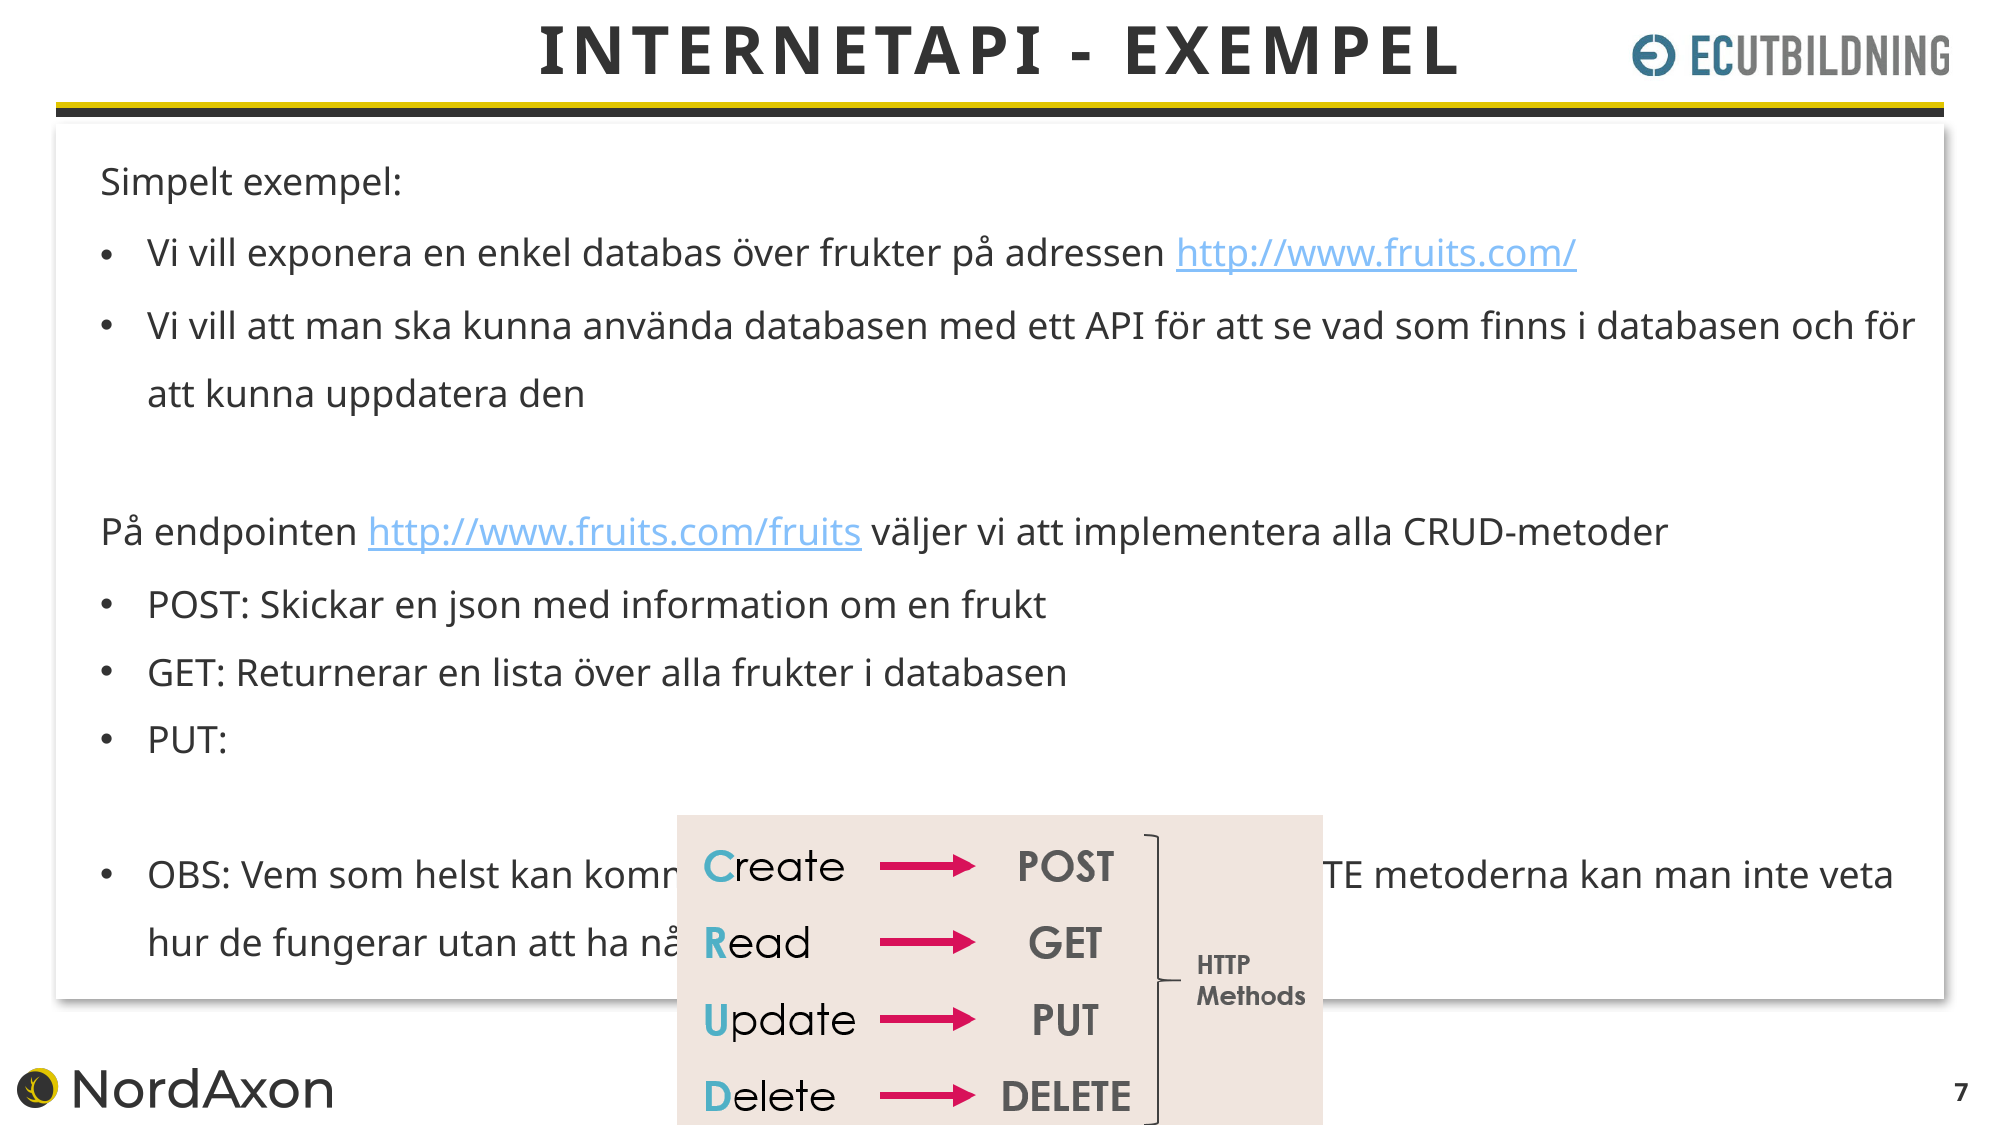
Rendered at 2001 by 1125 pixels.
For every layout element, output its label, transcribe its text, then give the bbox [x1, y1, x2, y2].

picture [1624, 20, 1962, 86]
slide_number 7 [1922, 1063, 2000, 1123]
picture [17, 1068, 332, 1108]
picture [677, 815, 1323, 1125]
text_box Simpelt exempel: Vi vill exponera en enkel databas över frukter på adressen http://www.fruits.com/ Vi vill att man ska kunna använda databasen med ett API för att se vad som finns i databasen och för att kunna uppdatera den På endpointen http://www.fruits.com/fruits väljer vi att implementera alla CRUD-metoder POST: Skickar en json med information om en frukt GET: Returnerar en lista över alla frukter i databasen PUT: OBS: Vem som helst kan komma åt detta API, men POST/PUT/DELETE metoderna kan man inte veta hur de fungerar utan att ha någon dokumentation [55, 123, 1944, 999]
list INTERNETAPI - EXEMPEL [0, 0, 2000, 107]
